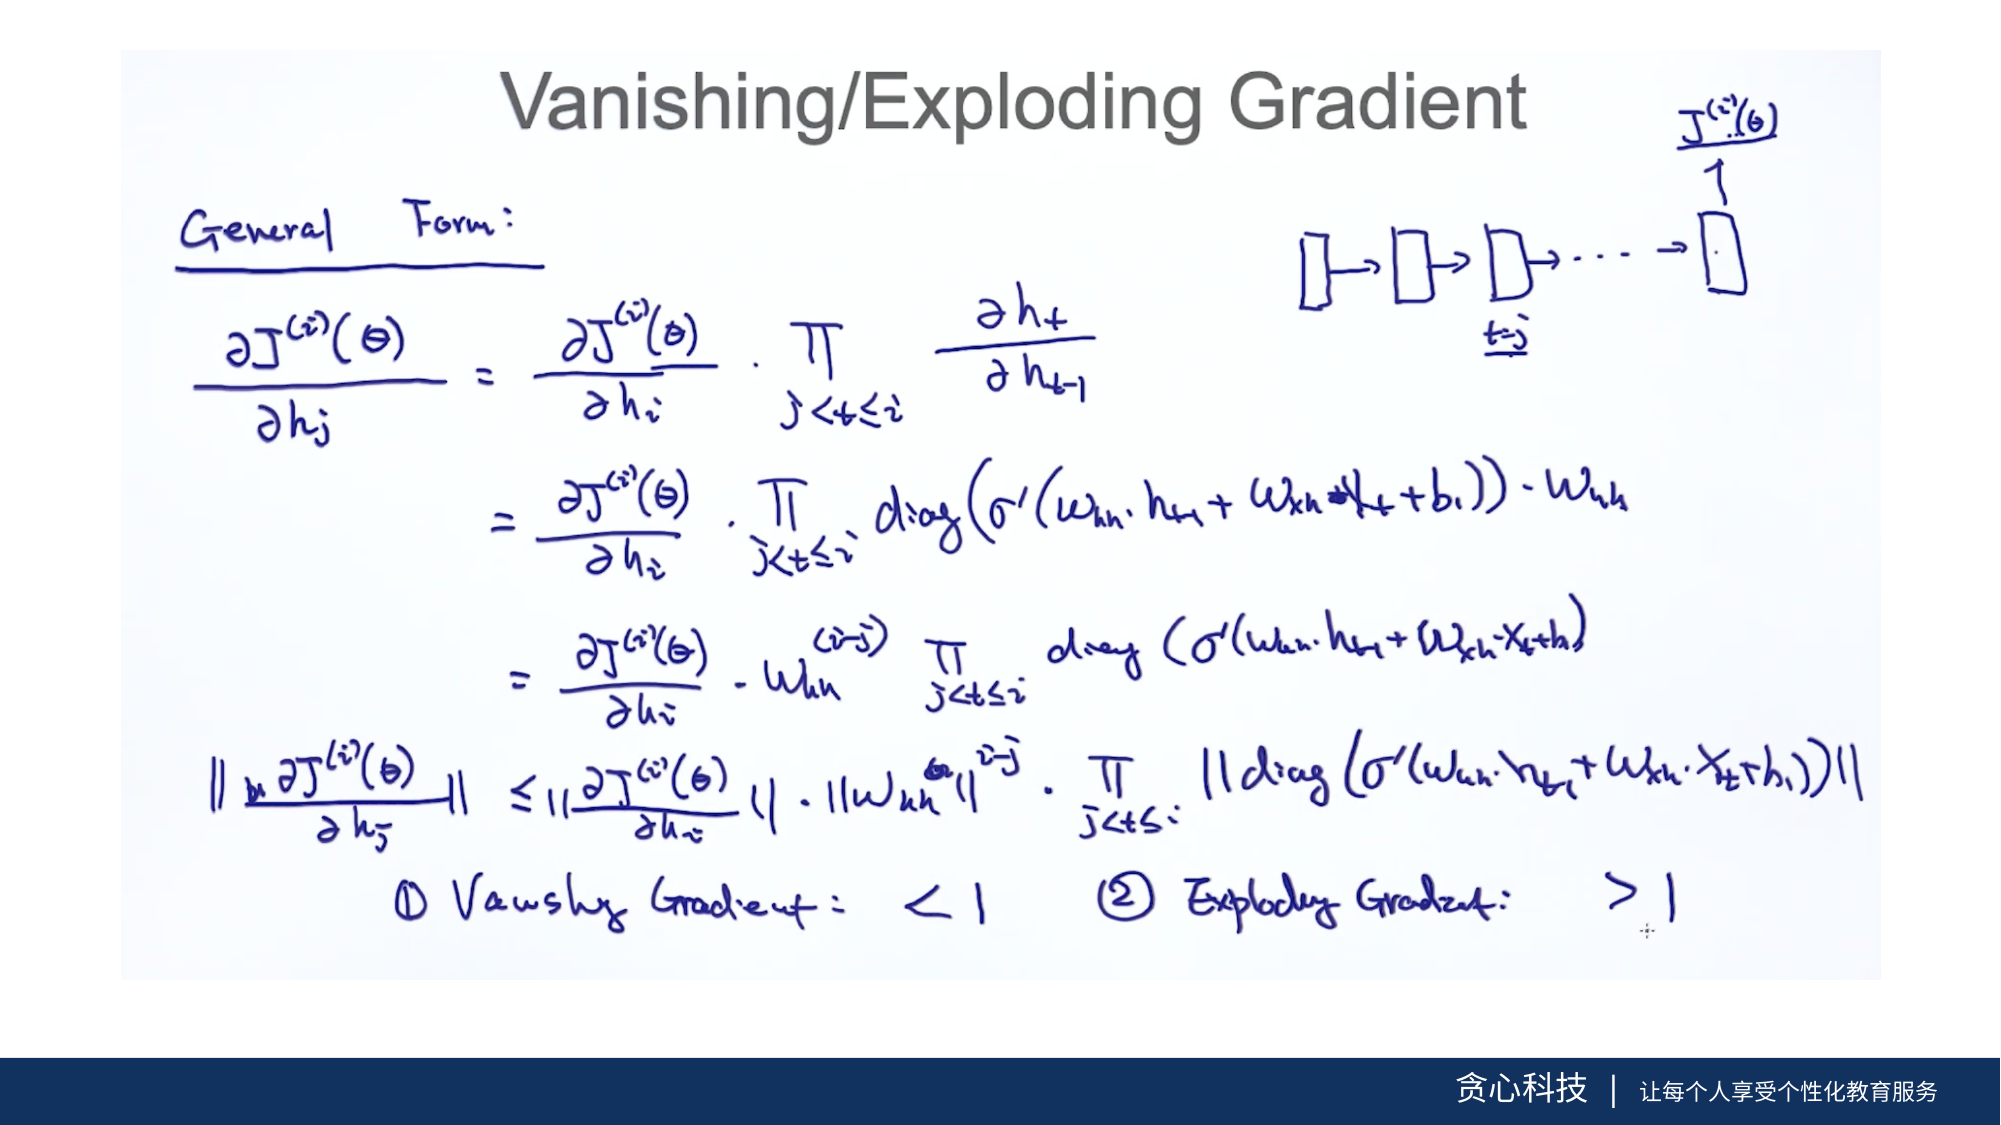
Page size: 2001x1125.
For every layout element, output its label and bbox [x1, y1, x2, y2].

picture [121, 50, 1881, 980]
